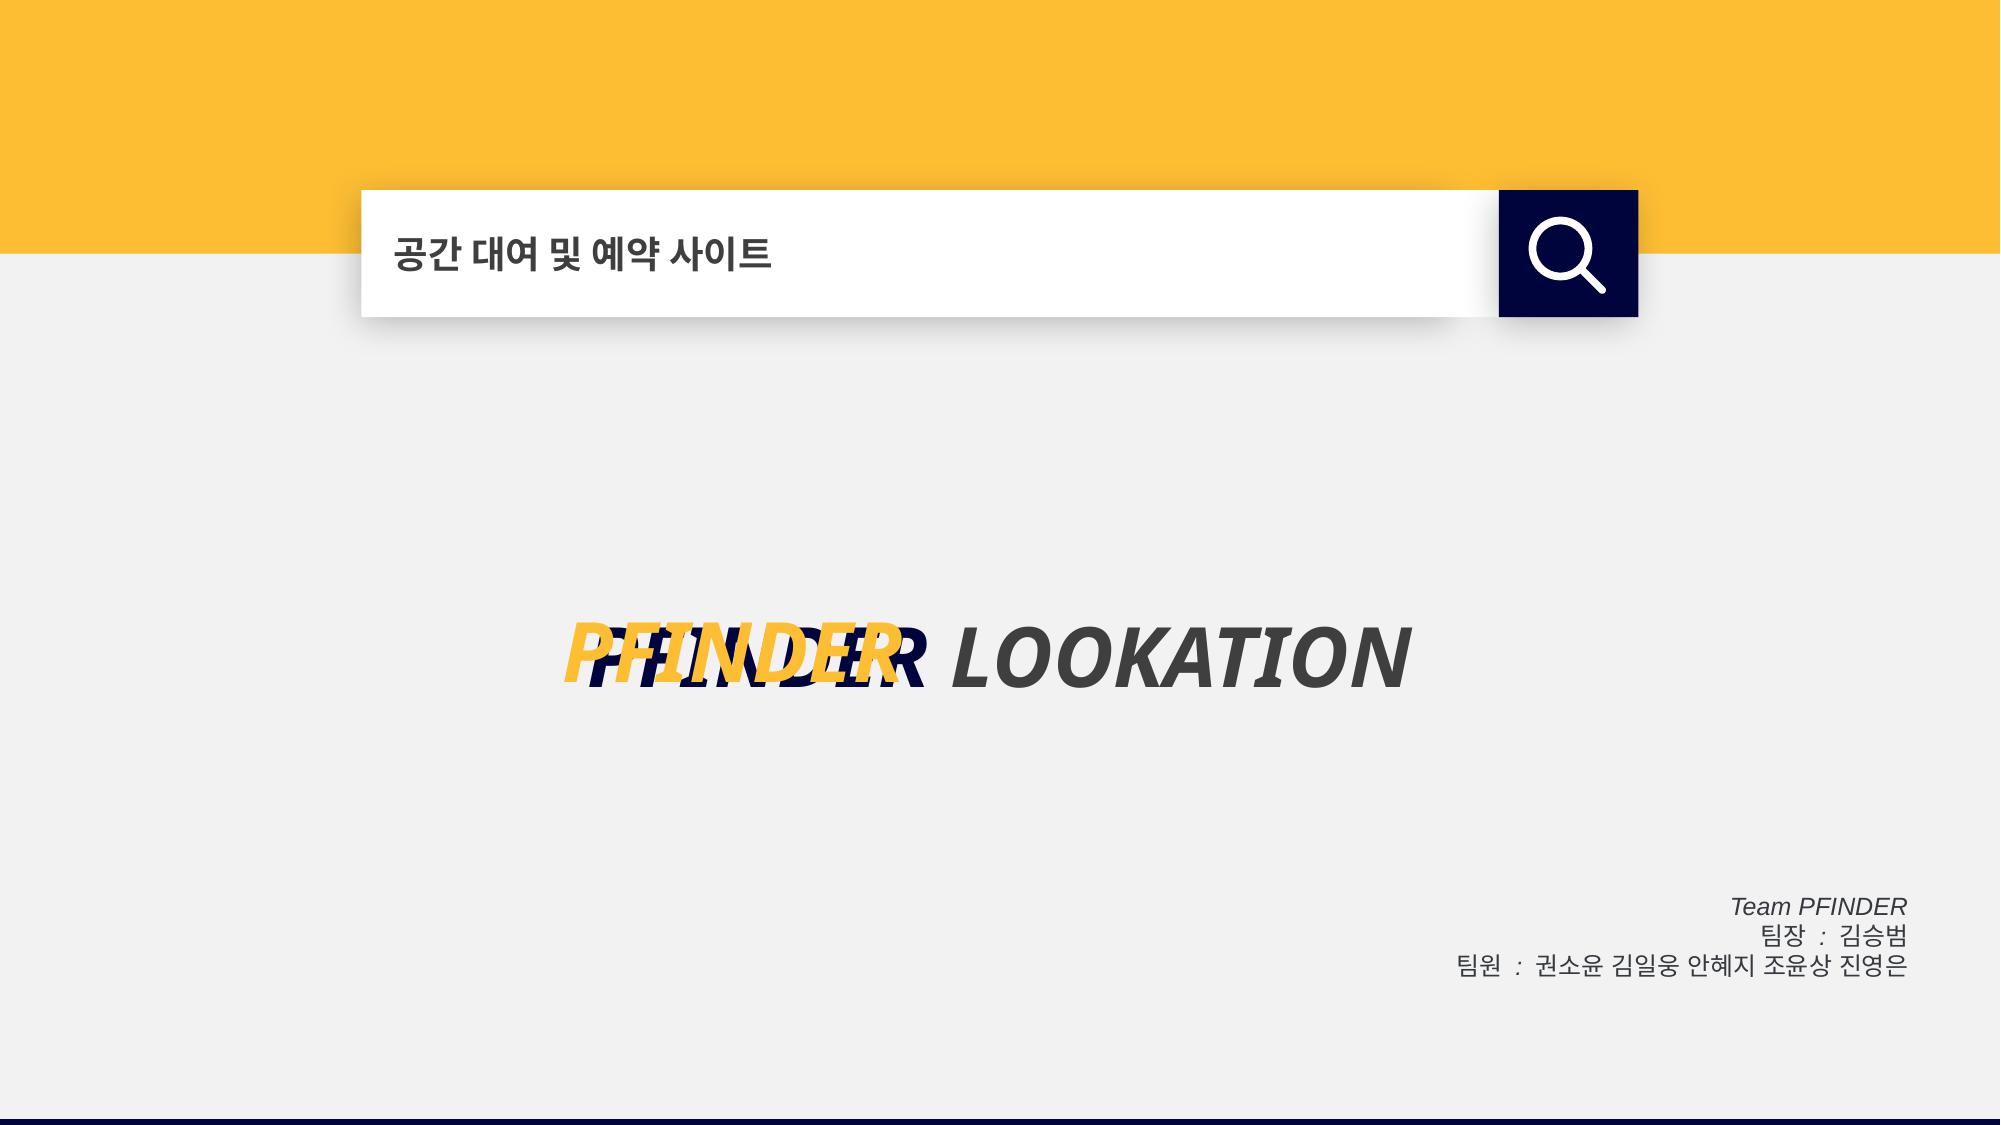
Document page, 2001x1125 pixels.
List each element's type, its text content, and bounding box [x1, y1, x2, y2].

text_box Team PFINDER 팀장 : 김승범 팀원 : 권소윤 김일웅 안혜지 조윤상 진영은 [1015, 875, 1924, 996]
text_box [0, 1119, 2000, 1125]
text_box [361, 189, 1639, 318]
text_box PFINDER LOOKATION [509, 546, 1491, 764]
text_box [349, 190, 361, 254]
text_box PFINDER [487, 534, 980, 714]
text_box [0, 0, 2000, 254]
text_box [1528, 216, 1608, 296]
